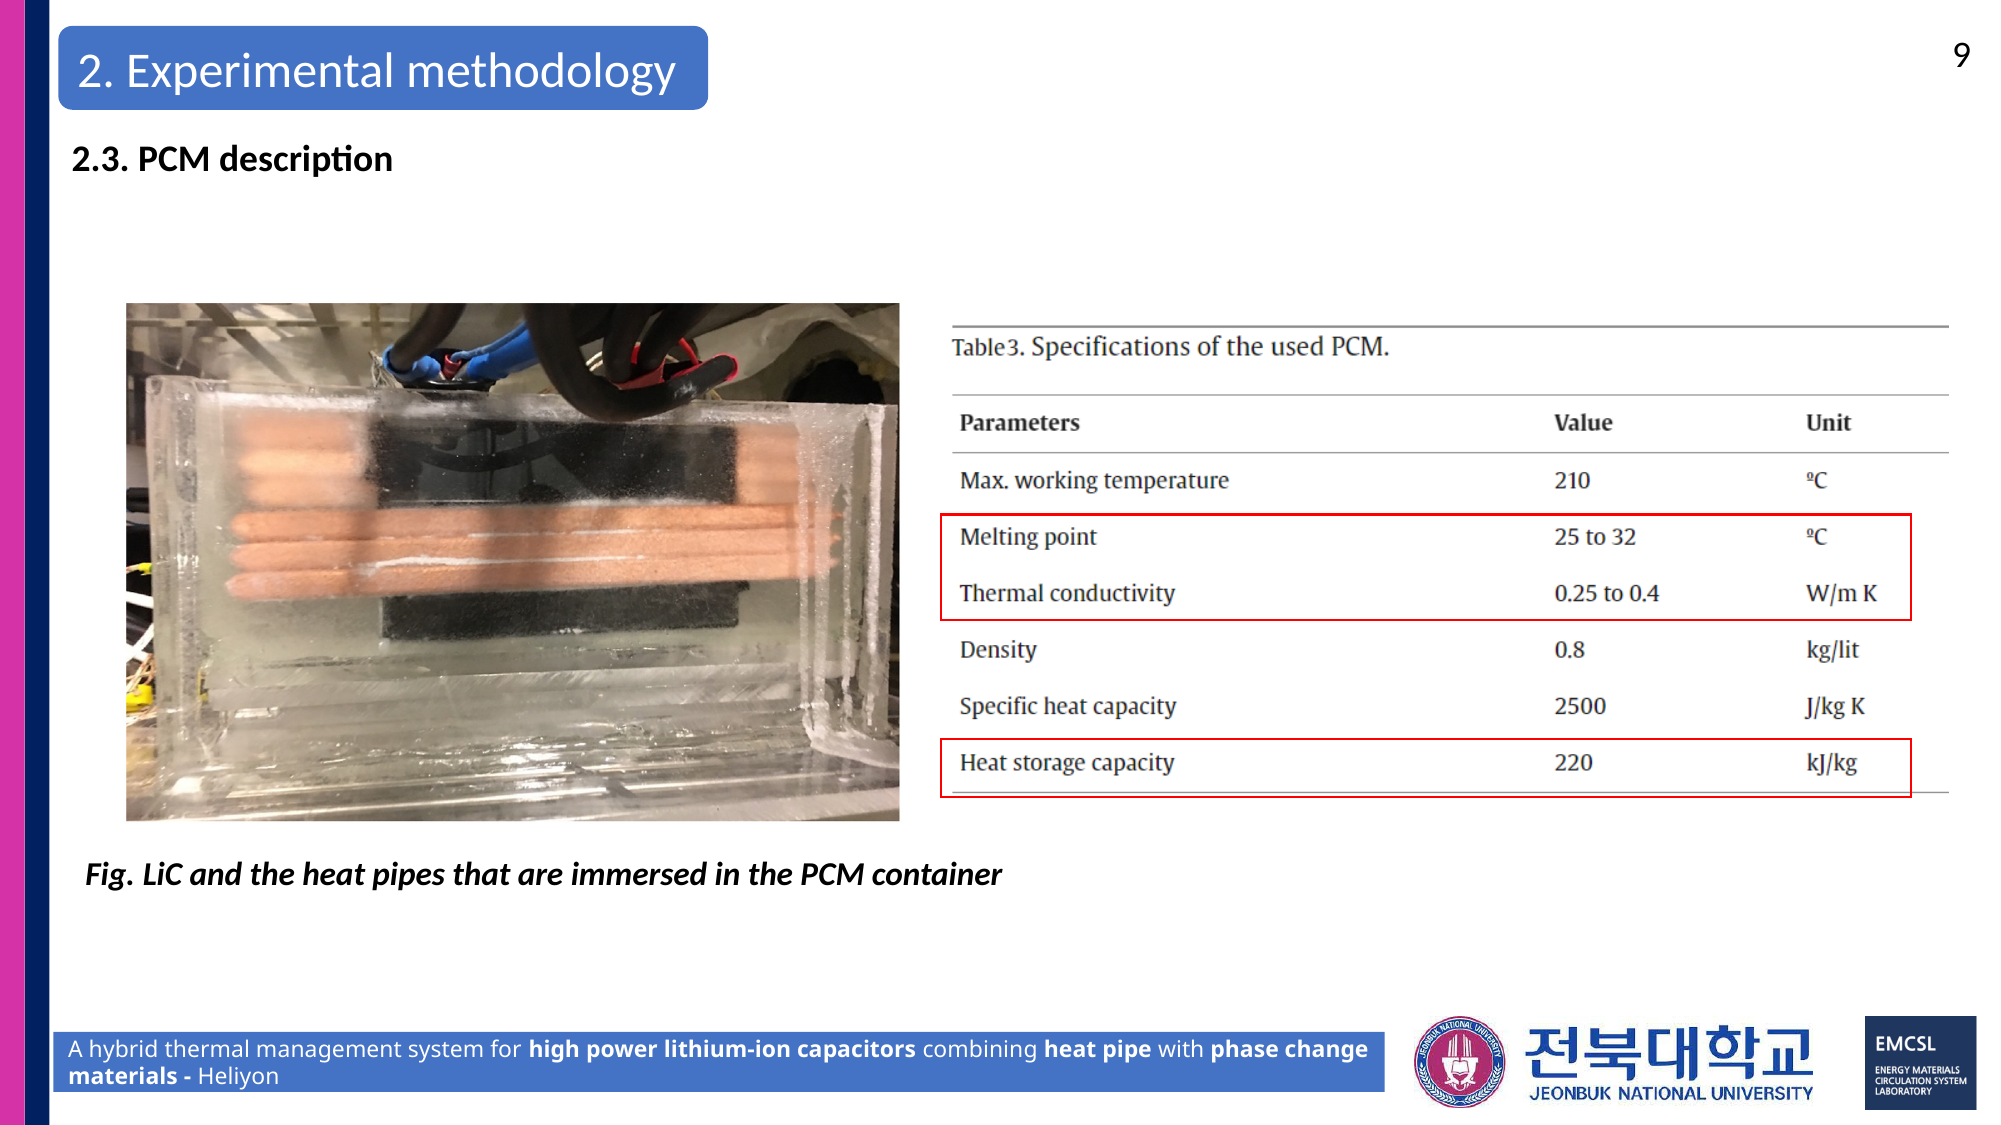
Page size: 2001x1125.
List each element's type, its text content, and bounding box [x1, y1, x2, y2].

picture [1865, 1016, 1977, 1110]
picture [940, 313, 1949, 812]
text_box 2.3. PCM description [56, 127, 783, 187]
text_box Fig. LiC and the heat pipes that are immersed in the PCM container [44, 844, 1045, 900]
text_box 2. Experimental methodology [57, 24, 710, 111]
text_box [0, 0, 26, 1125]
slide_number 9 [1910, 22, 1986, 83]
footer A hybrid thermal management system for high power lithium-ion capacitors combining heat pipe with phase change materials - Heliyon [53, 1031, 1385, 1092]
text_box [26, 0, 50, 1125]
picture [123, 300, 902, 824]
